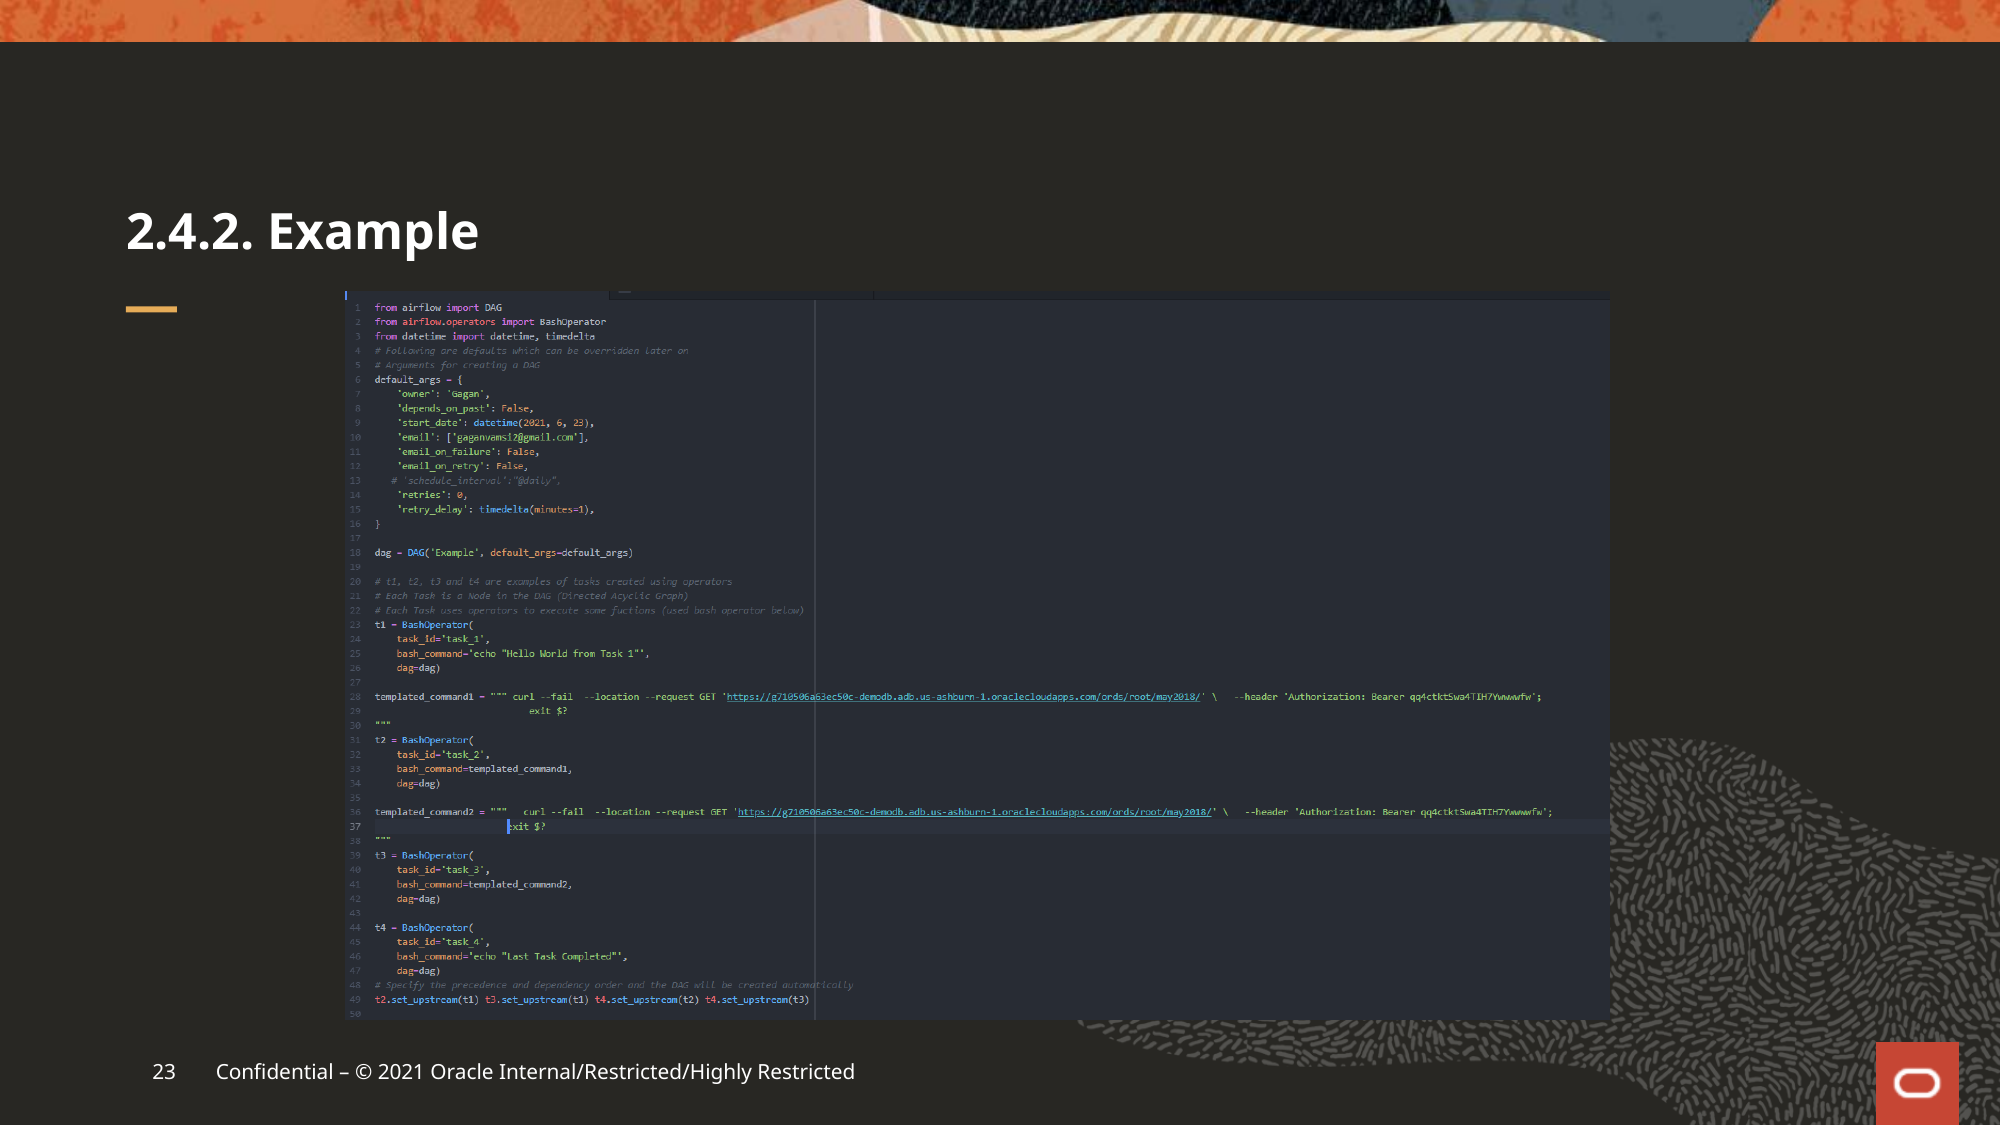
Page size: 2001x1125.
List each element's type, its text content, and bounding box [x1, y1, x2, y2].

footer Confidential – © 2021 Oracle Internal/Restricted/Highly Restricted [201, 1042, 876, 1103]
picture [345, 291, 1610, 1020]
picture [0, 0, 2000, 42]
picture [1876, 1042, 1959, 1125]
title 2.4.2. Example [126, 129, 1748, 269]
slide_number 23 [137, 1042, 201, 1103]
